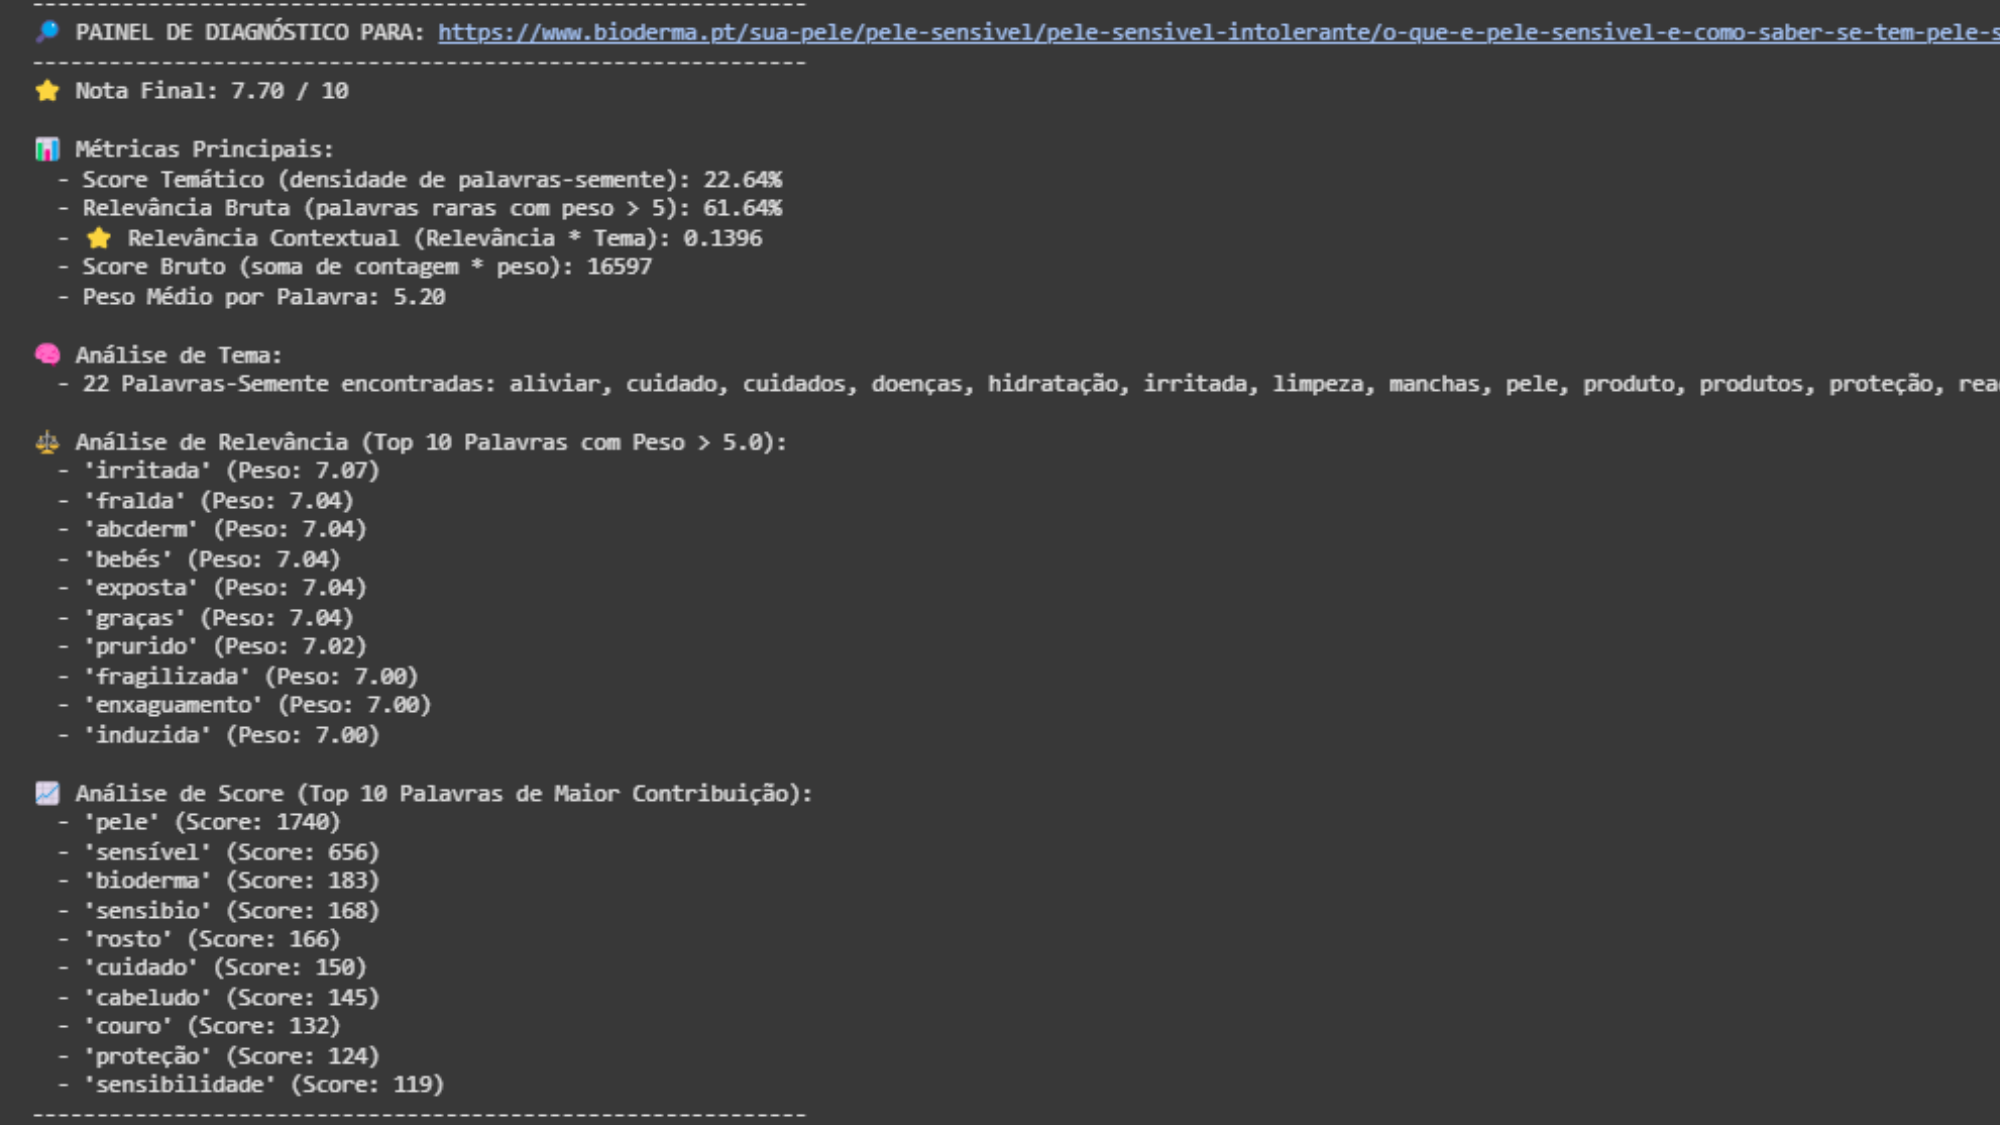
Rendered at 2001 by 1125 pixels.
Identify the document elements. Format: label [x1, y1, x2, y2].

list [0, 0, 2000, 1125]
